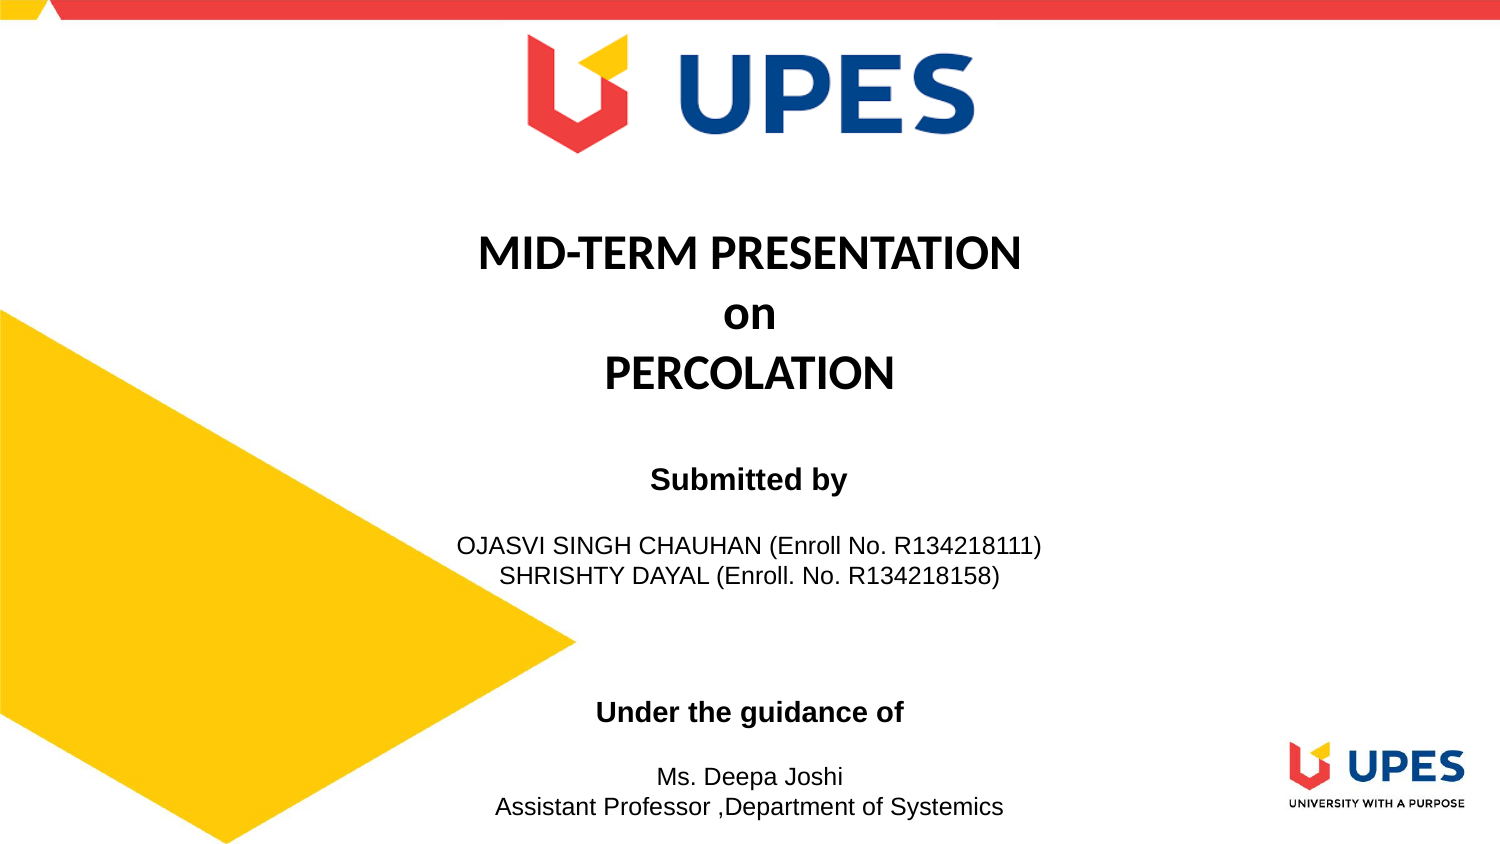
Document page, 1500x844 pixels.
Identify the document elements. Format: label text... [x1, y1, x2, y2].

title MID-TERM PRESENTATION on PERCOLATION Submitted by OJASVI SINGH CHAUHAN (Enroll No. R134218111) SHRISHTY DAYAL (Enroll. No. R134218158) Under the guidance of Ms. Deepa Joshi Assistant Professor ,Department of Systemics [0, 24, 1500, 836]
picture [0, 836, 1500, 844]
picture [0, 0, 1500, 165]
